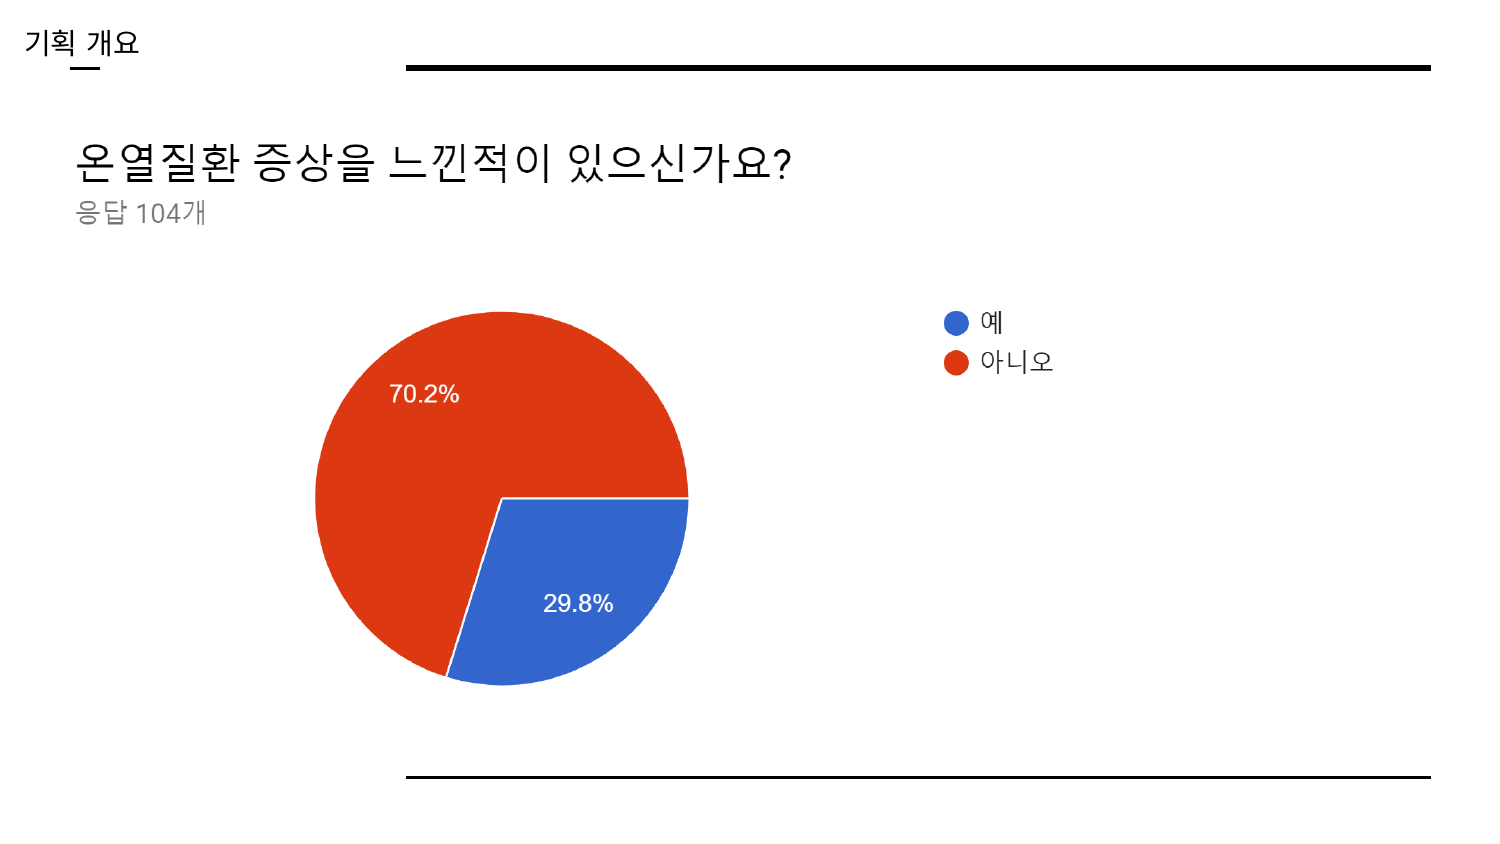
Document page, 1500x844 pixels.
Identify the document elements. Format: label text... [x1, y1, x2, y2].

text_box 기획 개요 [9, 10, 205, 68]
picture [24, 87, 1476, 757]
